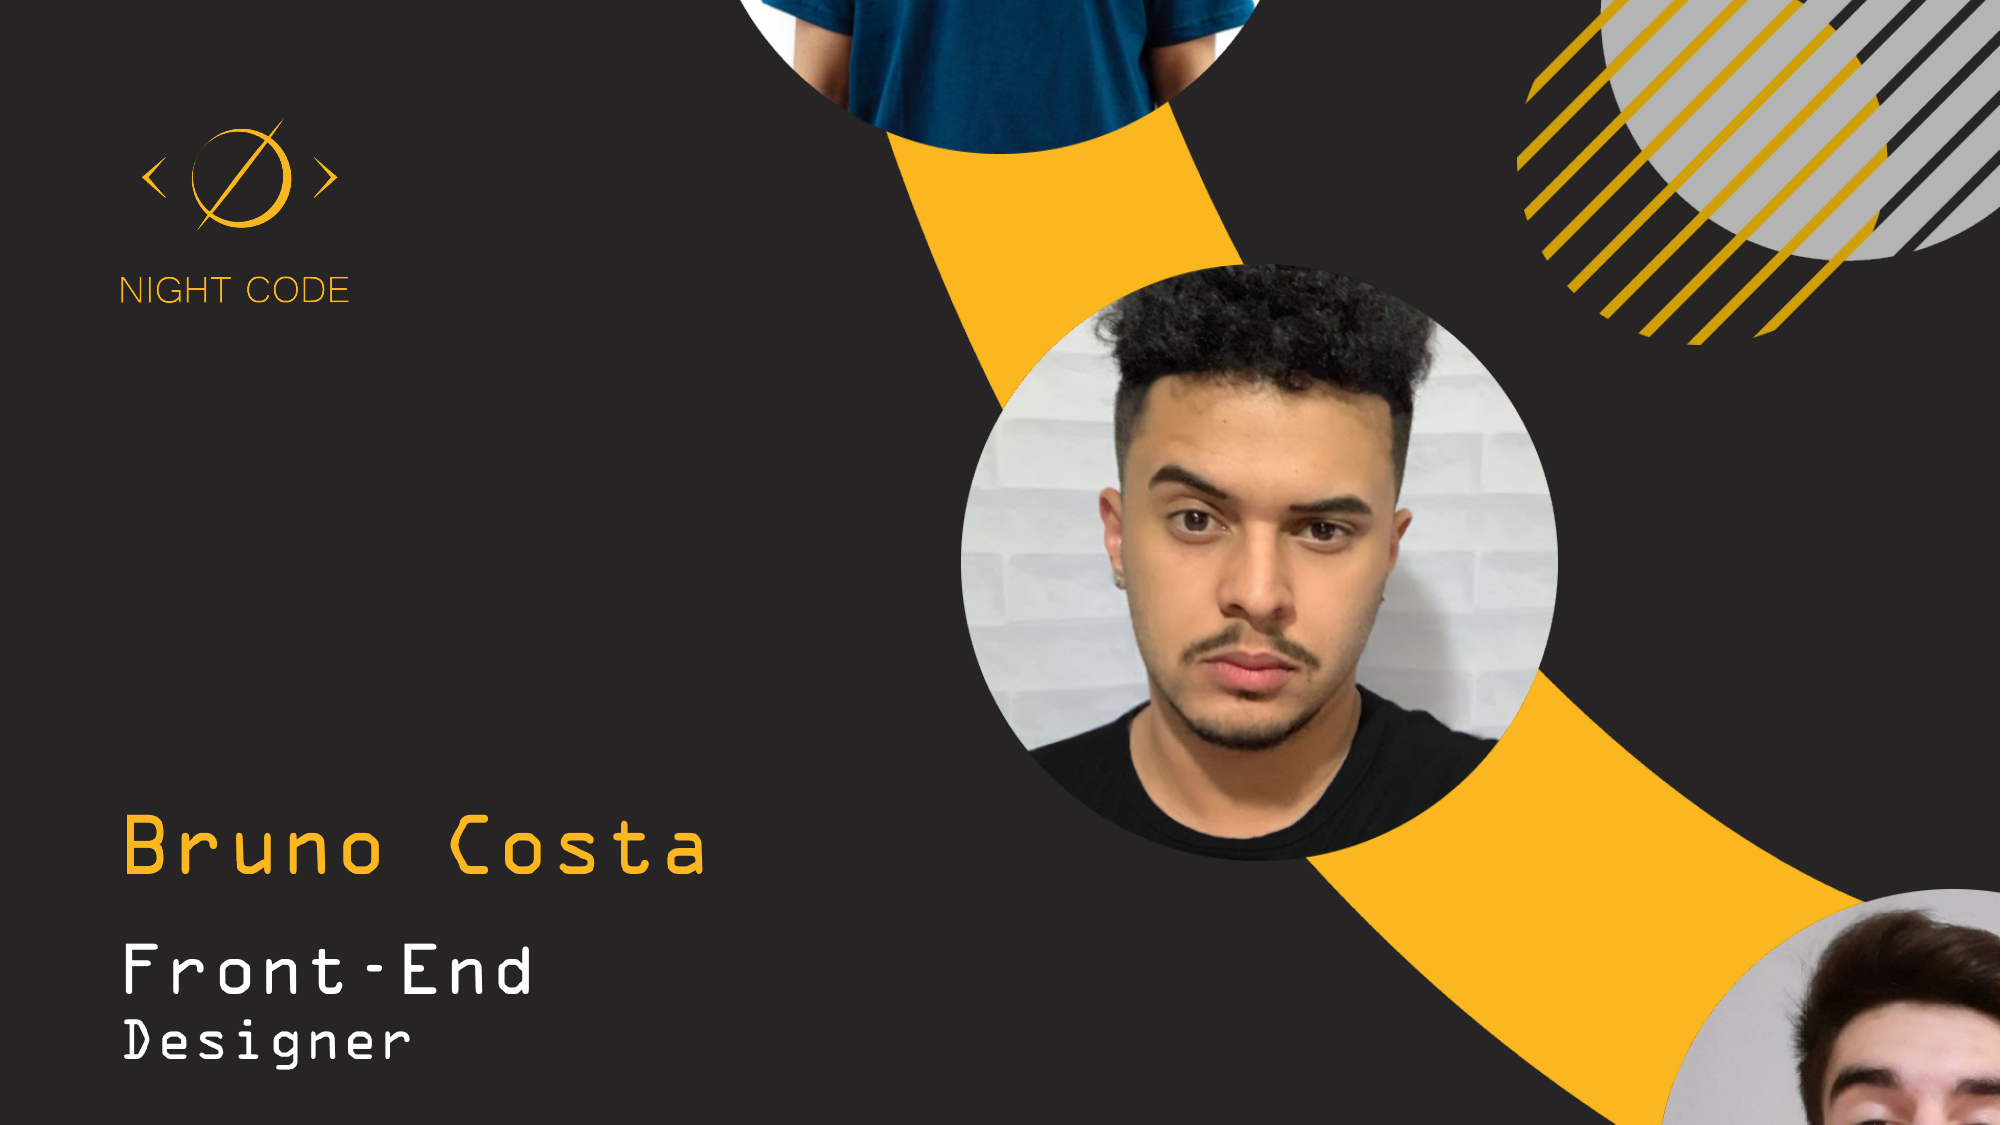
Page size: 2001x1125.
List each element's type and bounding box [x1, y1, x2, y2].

picture [702, 0, 2000, 1125]
picture [118, 118, 351, 311]
picture [118, 814, 712, 1070]
